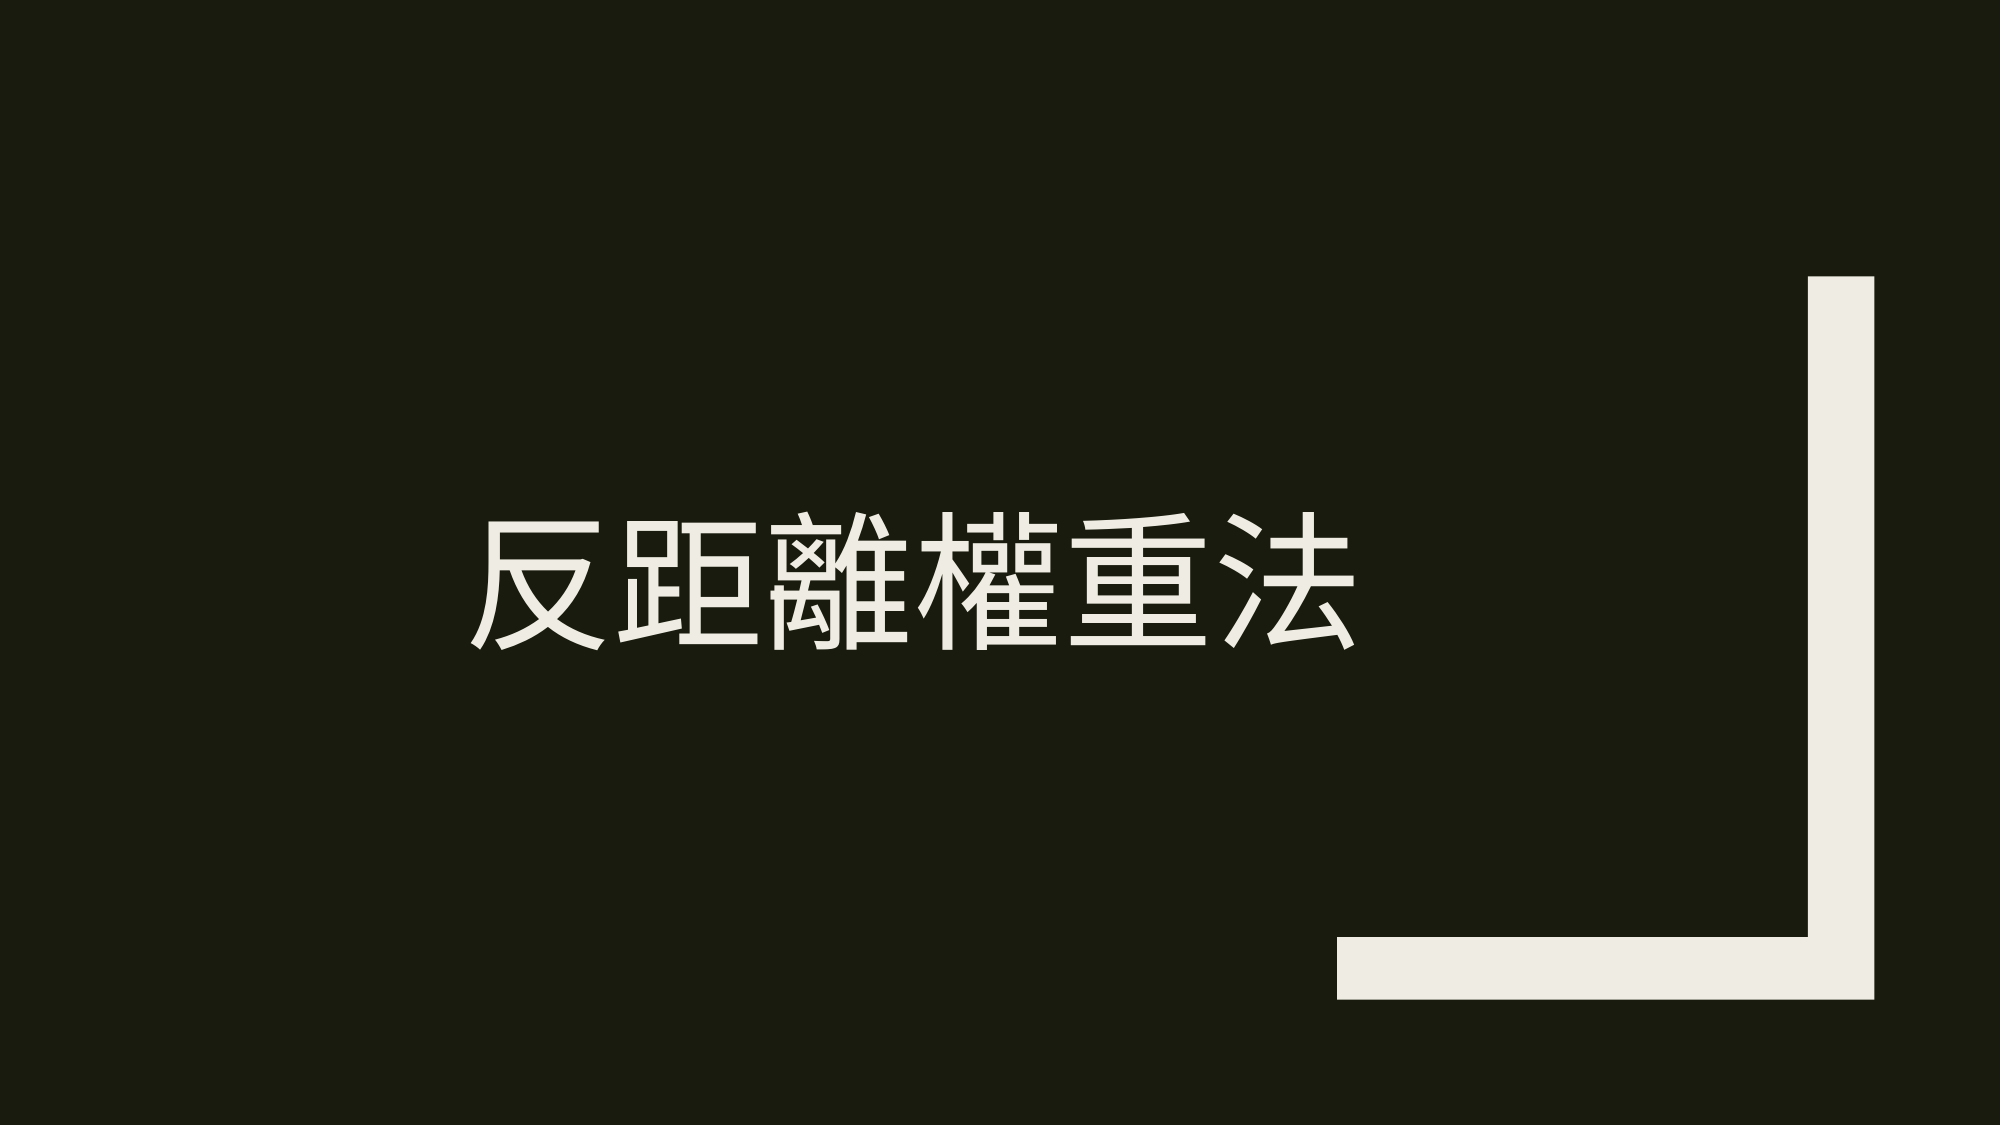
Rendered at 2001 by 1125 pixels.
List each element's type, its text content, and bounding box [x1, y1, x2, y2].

title 反距離權重法 [100, 210, 1727, 679]
